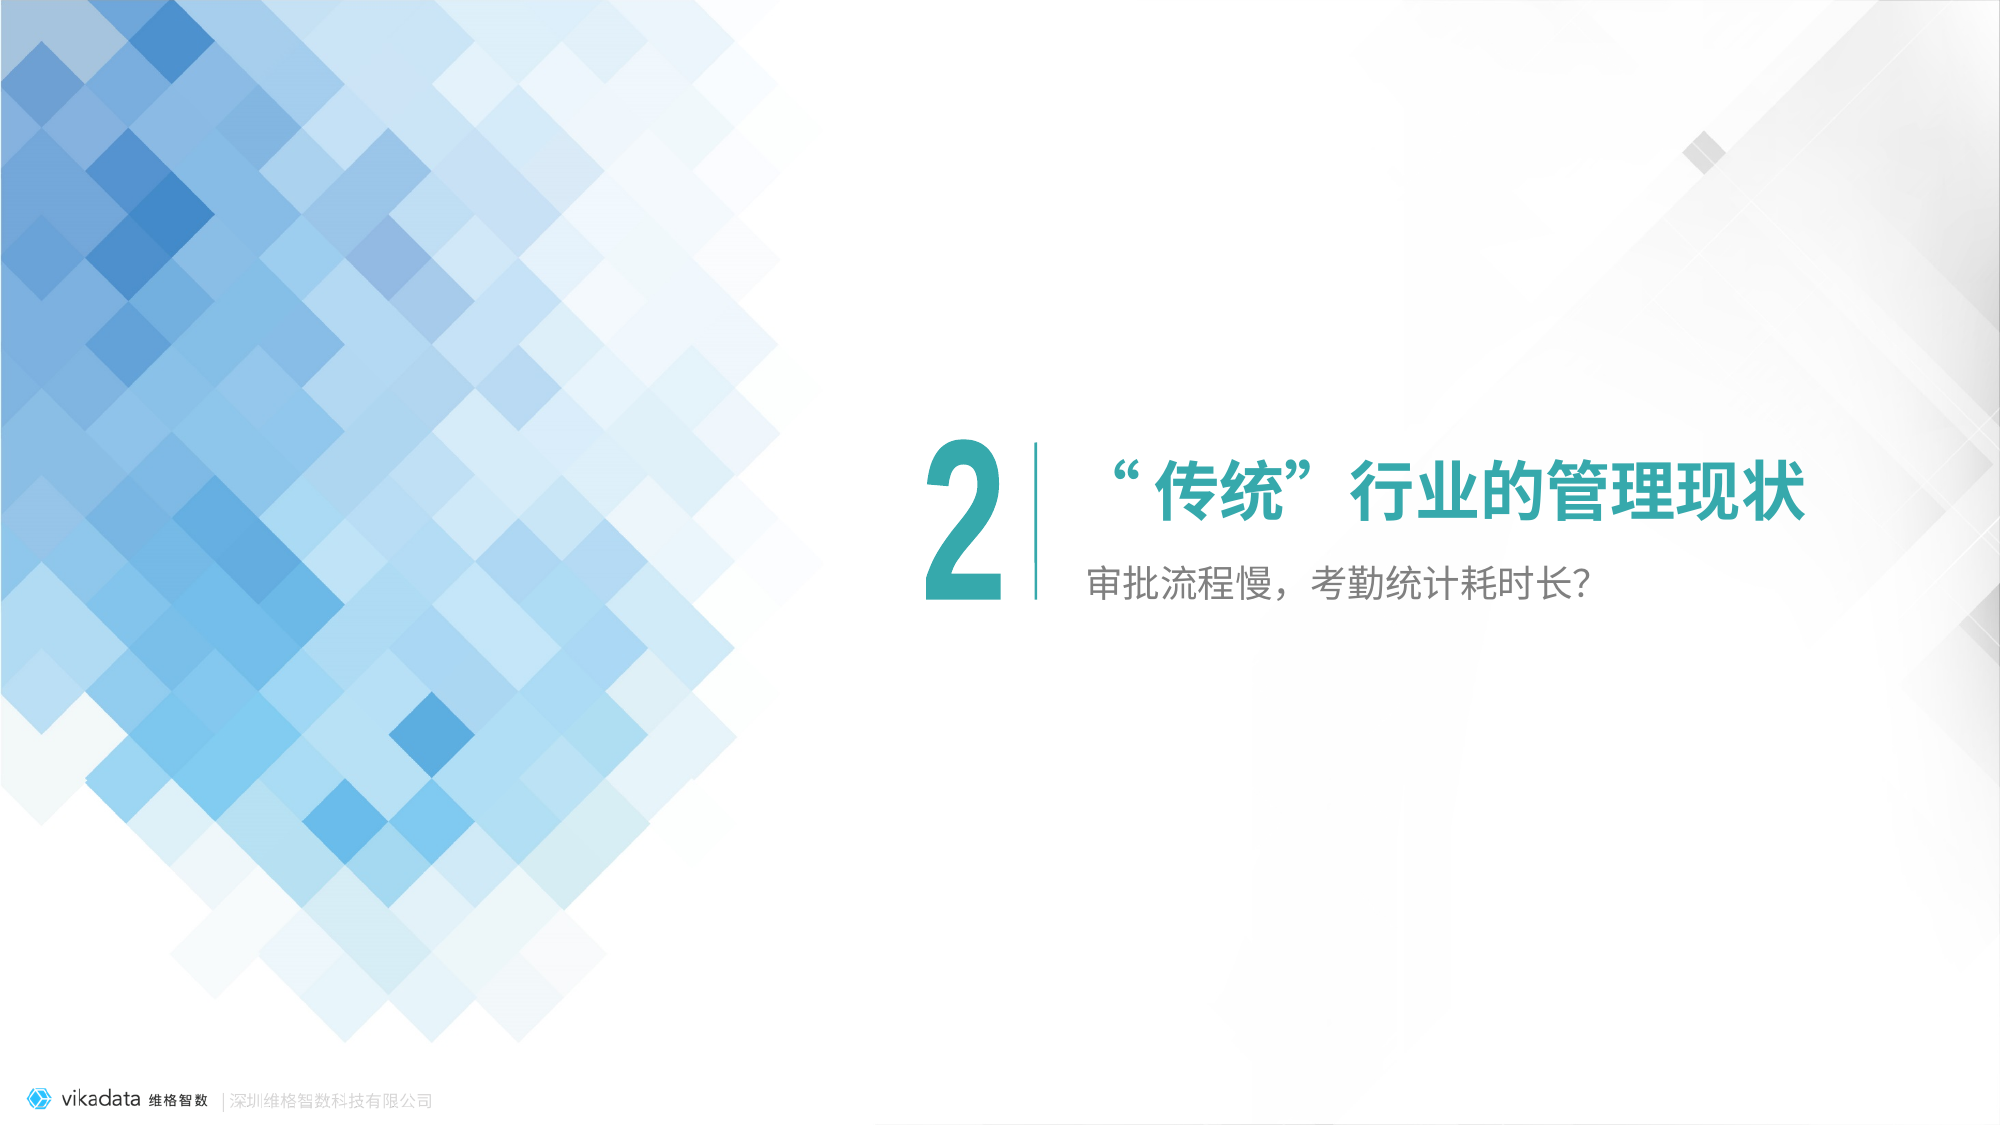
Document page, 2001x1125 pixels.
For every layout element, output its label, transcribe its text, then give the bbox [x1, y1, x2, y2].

picture [0, 0, 2000, 1125]
text_box [109, 472, 2000, 655]
list 审批流程慢，考勤统计耗时长？ [1070, 544, 1816, 627]
title “传统”行业的管理现状 [1060, 383, 1914, 537]
